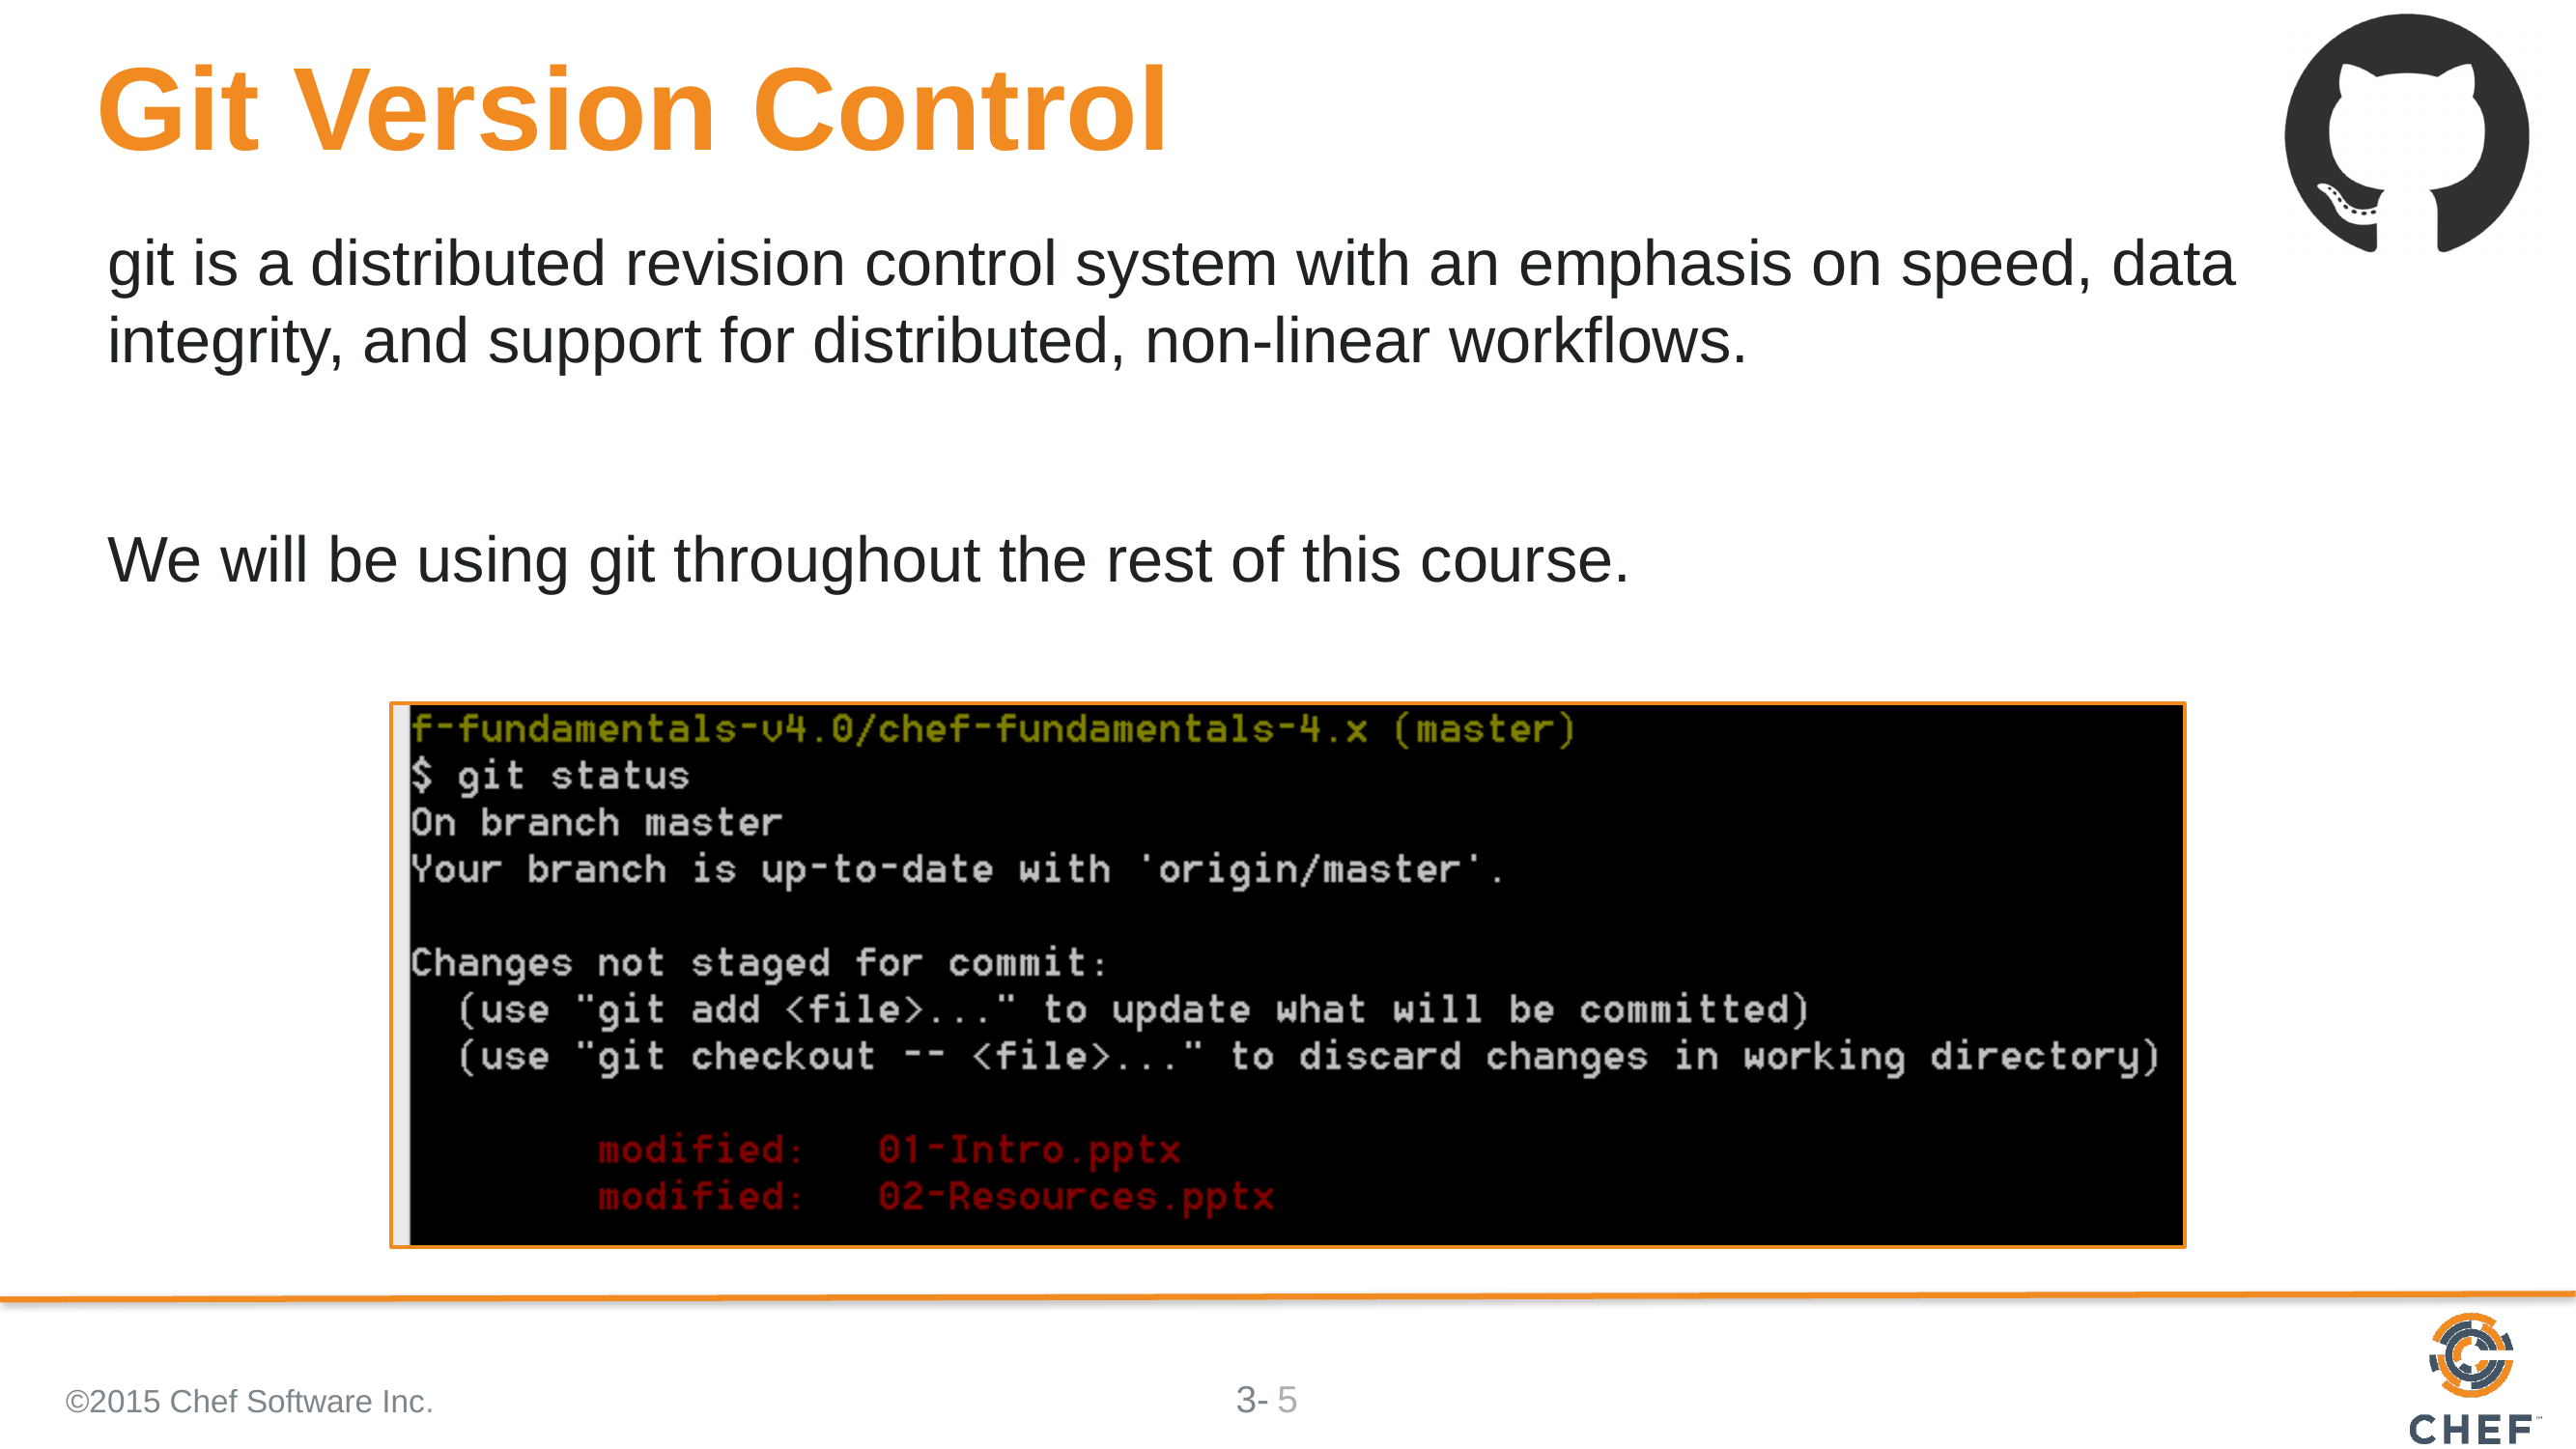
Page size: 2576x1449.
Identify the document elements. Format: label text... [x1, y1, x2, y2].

title Git Version Control [96, 48, 2273, 180]
picture [2278, 9, 2546, 258]
slide_number 5 [998, 1359, 1578, 1437]
list git is a distributed revision control system with an emphasis on speed, data integrity, and support for distributed, non-linear workflows. We will be using git throughout the rest of this course. [107, 221, 2469, 1176]
footer ©2015 Chef Software Inc. [51, 1359, 952, 1440]
picture [392, 704, 2184, 1246]
picture [2399, 1297, 2550, 1449]
